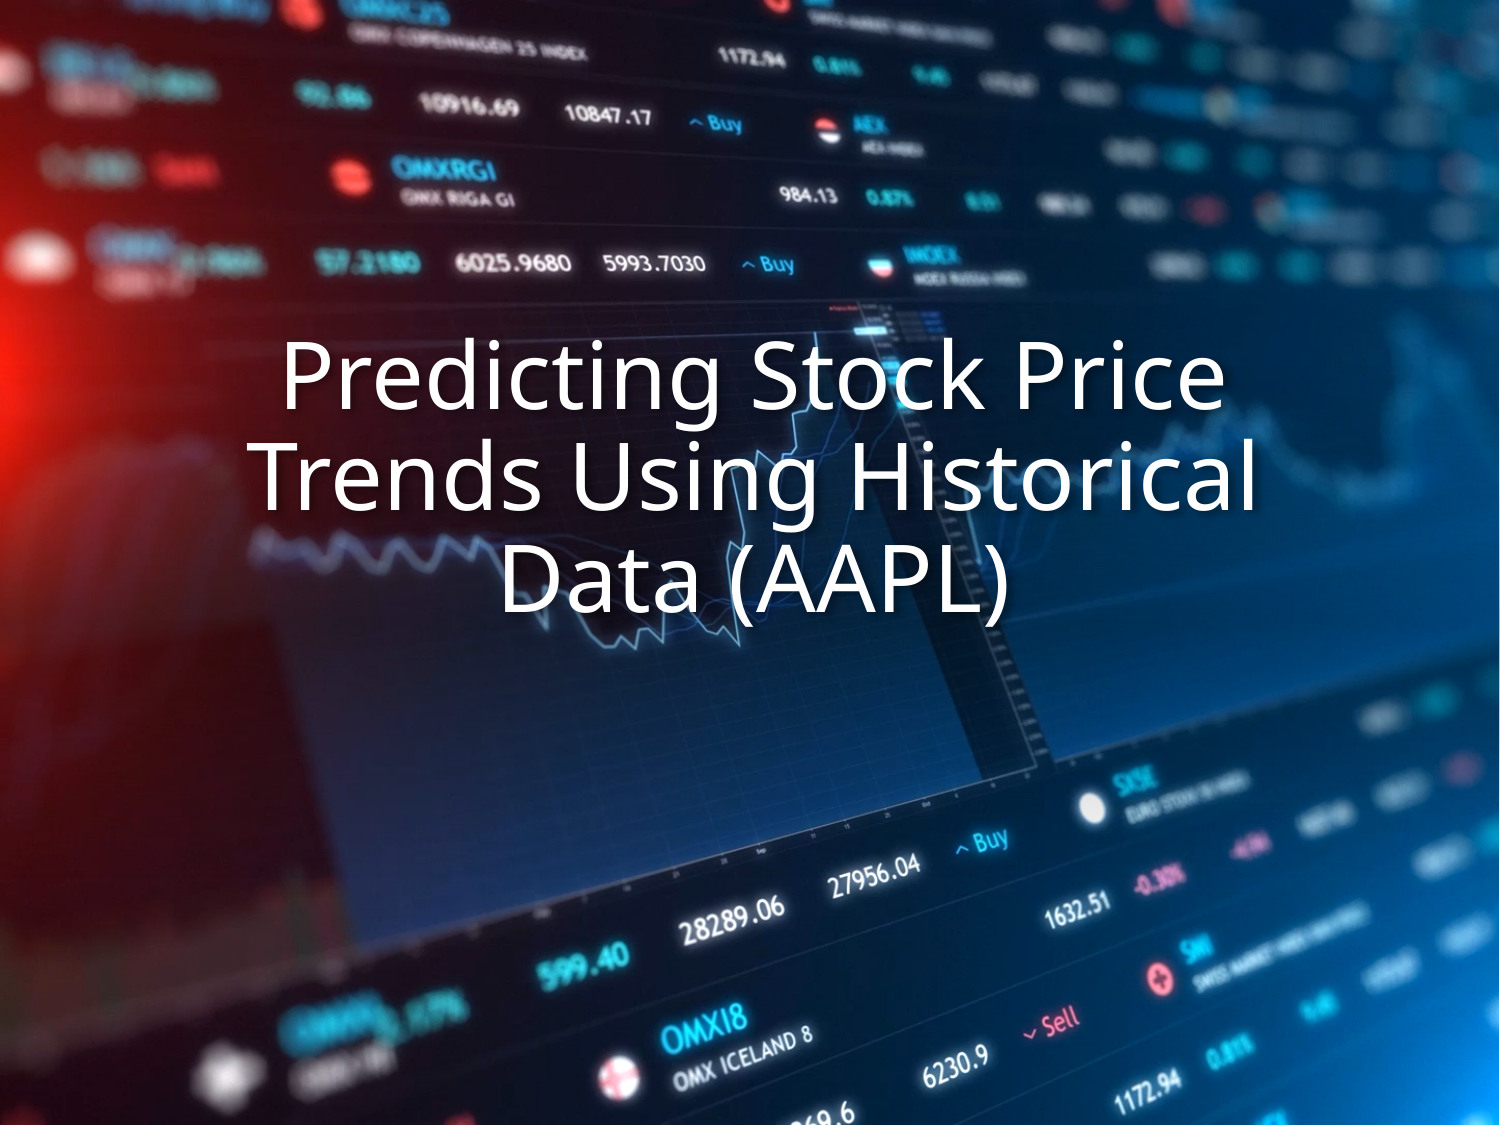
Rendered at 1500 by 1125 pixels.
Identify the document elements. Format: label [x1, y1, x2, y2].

text_box [0, 0, 1500, 1125]
